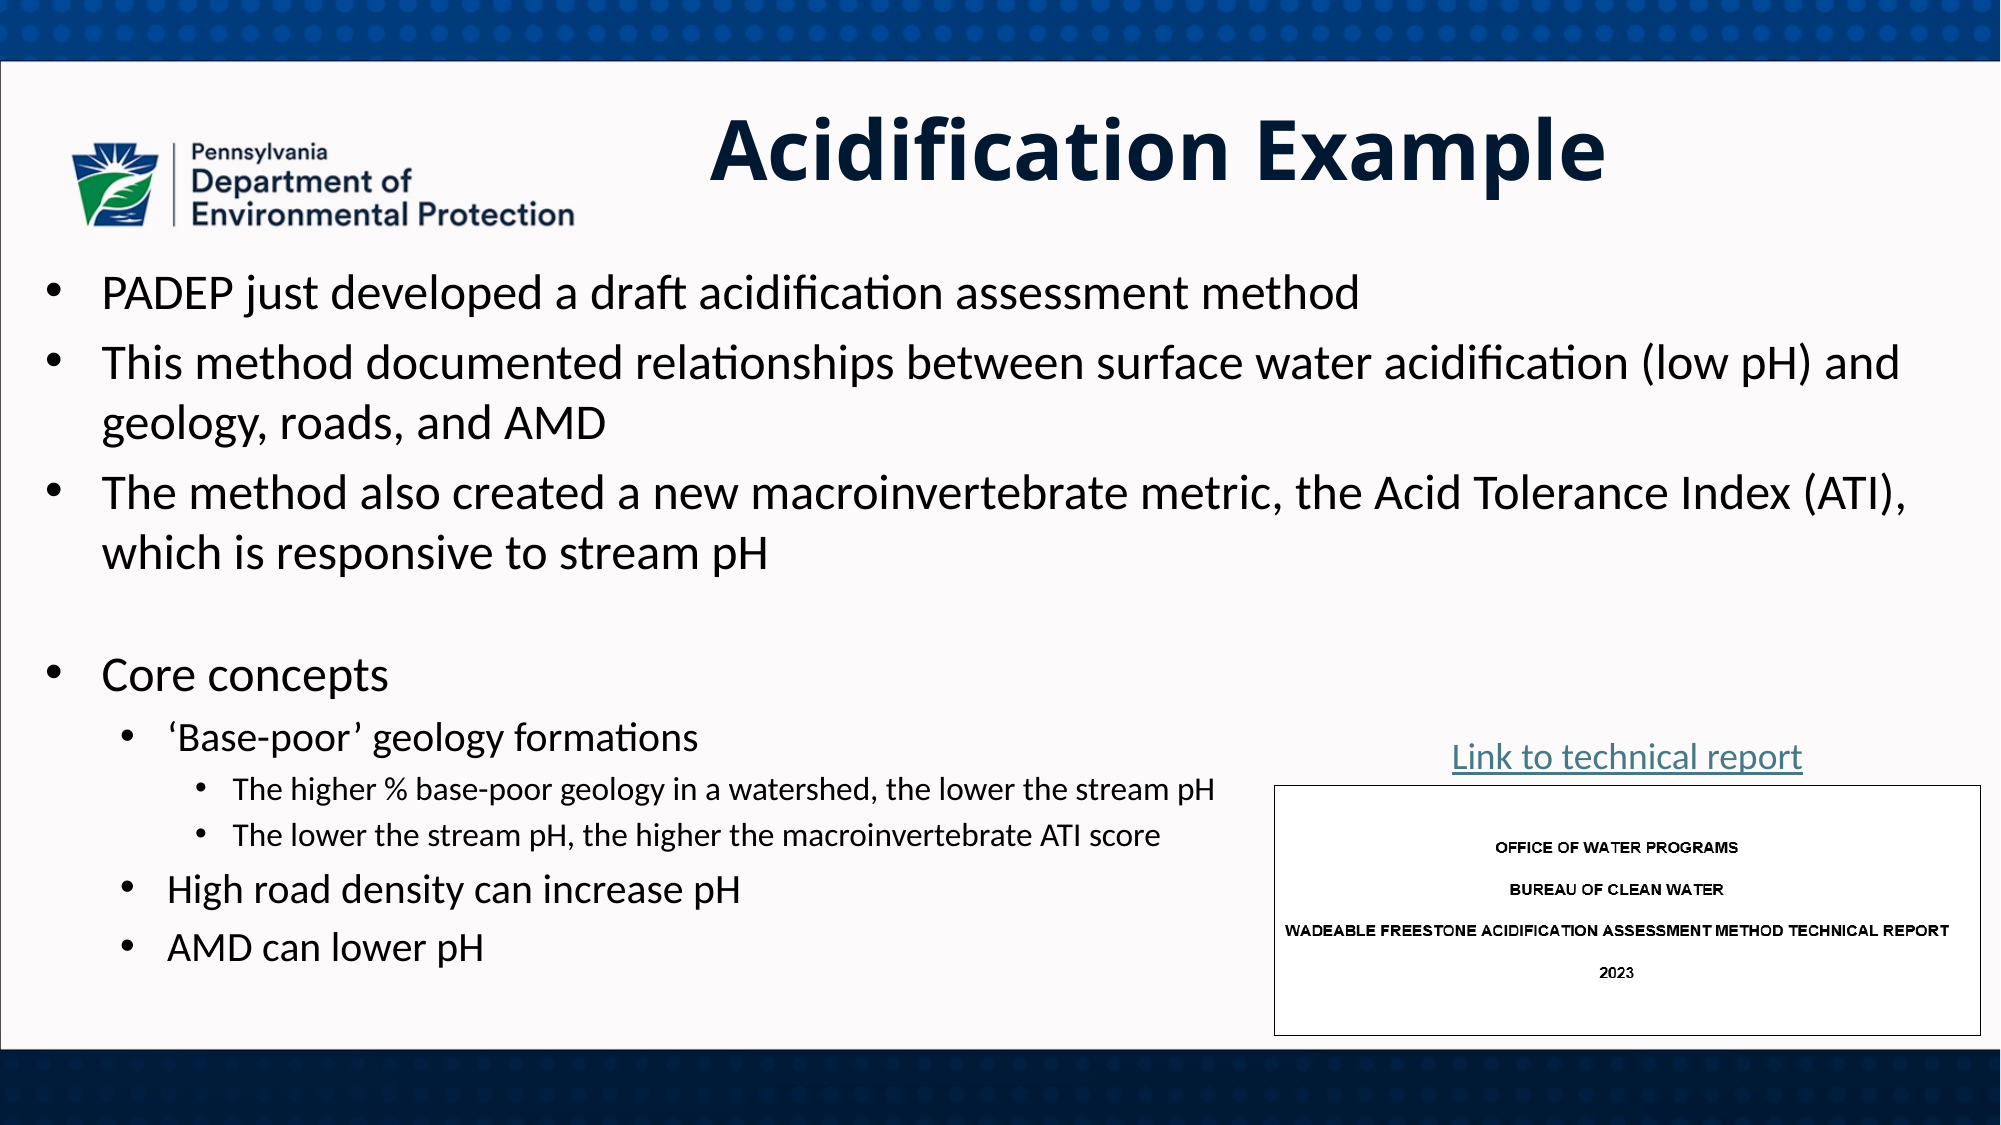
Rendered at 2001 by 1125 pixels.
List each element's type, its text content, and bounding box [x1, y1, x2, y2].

picture [0, 0, 2001, 1125]
text_box Acidification Example [695, 89, 1905, 205]
text_box PADEP just developed a draft acidification assessment method This method documented relationships between surface water acidification (low pH) and geology, roads, and AMD The method also created a new macroinvertebrate metric, the Acid Tolerance Index (ATI), which is responsive to stream pH Core concepts ‘Base-poor’ geology formations The higher % base-poor geology in a watershed, the lower the stream pH The lower the stream pH, the higher the macroinvertebrate ATI score High road density can increase pH AMD can lower pH [30, 251, 1970, 1025]
text_box Link to technical report [1437, 724, 1819, 785]
